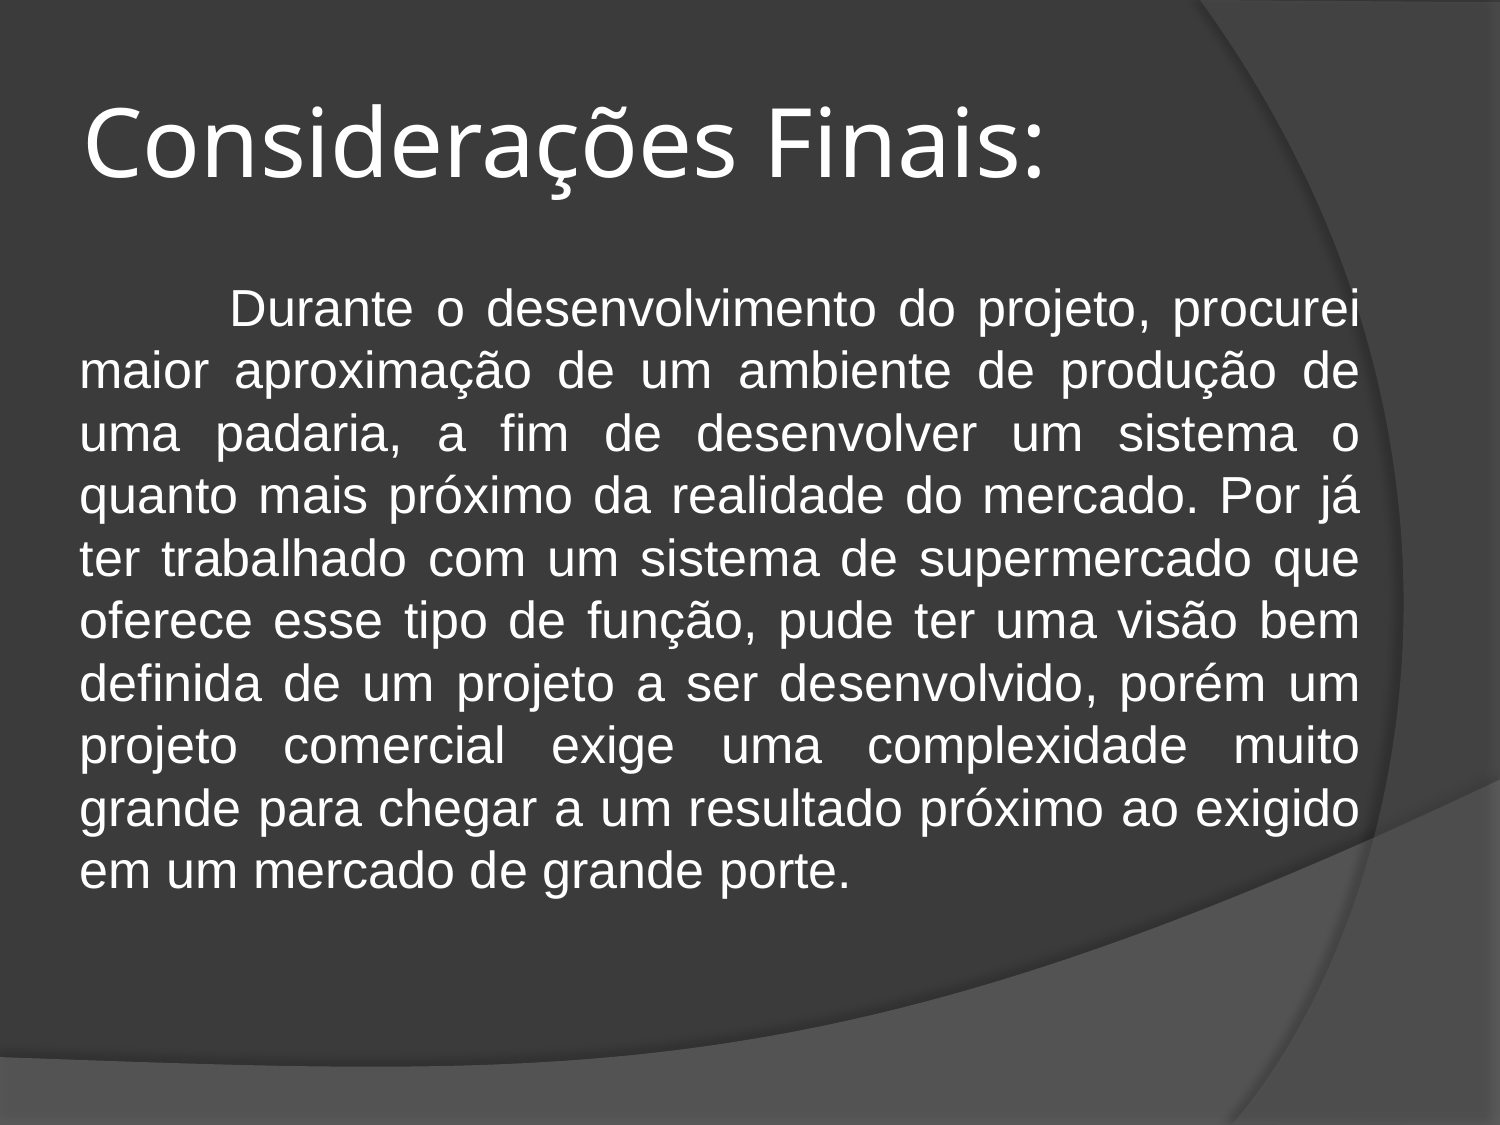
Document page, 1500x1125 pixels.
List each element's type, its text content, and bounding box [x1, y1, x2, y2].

title Considerações Finais: [75, 45, 1300, 233]
text_box Durante o desenvolvimento do projeto, procurei maior aproximação de um ambiente de produção de uma padaria, a fim de desenvolver um sistema o quanto mais próximo da realidade do mercado. Por já ter trabalhado com um sistema de supermercado que oferece esse tipo de função, pude ter uma visão bem definida de um projeto a ser desenvolvido, porém um projeto comercial exige uma complexidade muito grande para chegar a um resultado próximo ao exigido em um mercado de grande porte. [64, 267, 1376, 907]
